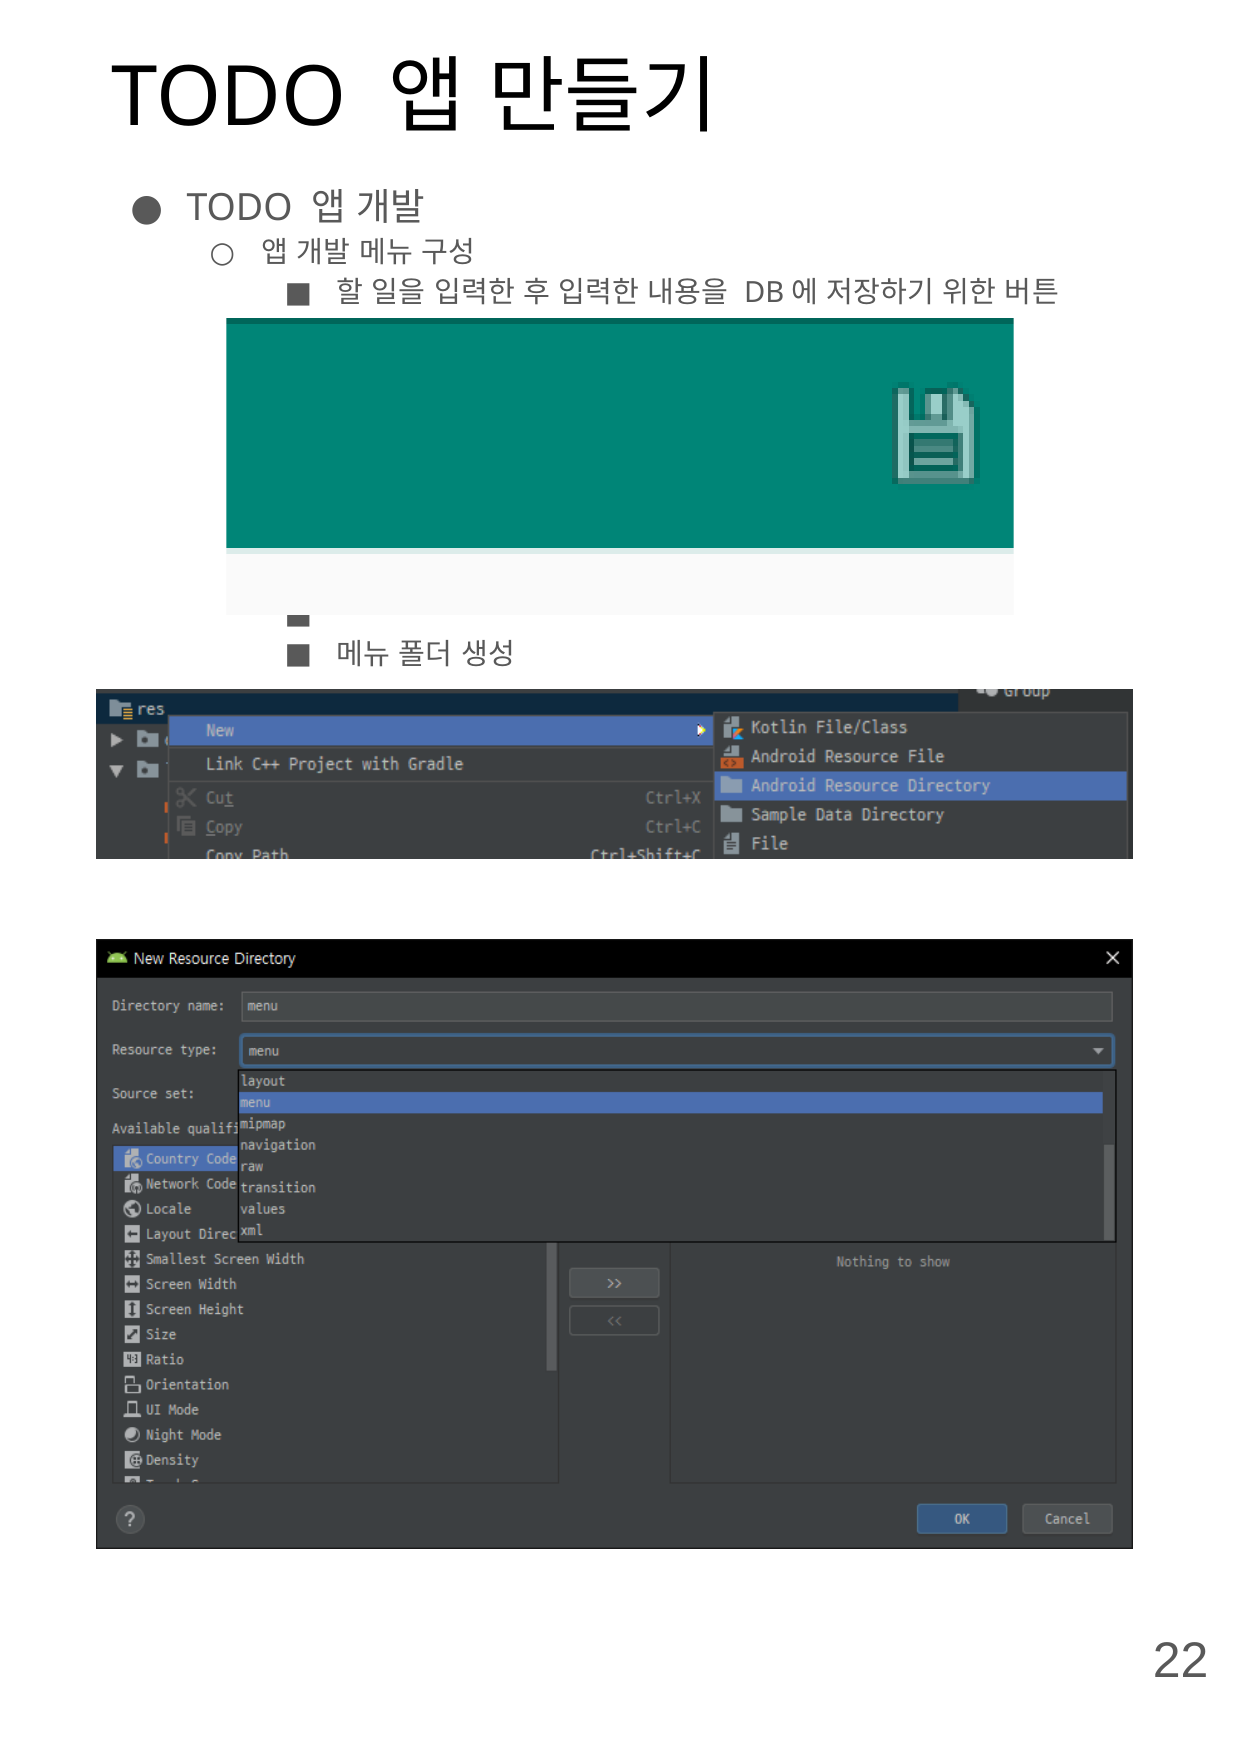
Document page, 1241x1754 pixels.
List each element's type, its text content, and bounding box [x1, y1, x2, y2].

list TODO 앱 개발 앱 개발 메뉴 구성 할 일을 입력한 후 입력한 내용을 DB에 저장하기 위한 버튼 메뉴 폴더 생성 [96, 161, 1157, 1591]
title TODO 앱 만들기 [96, 27, 1157, 161]
picture [226, 318, 1015, 615]
picture [96, 688, 1133, 860]
picture [96, 939, 1133, 1550]
slide_number 22 [1108, 1590, 1224, 1725]
